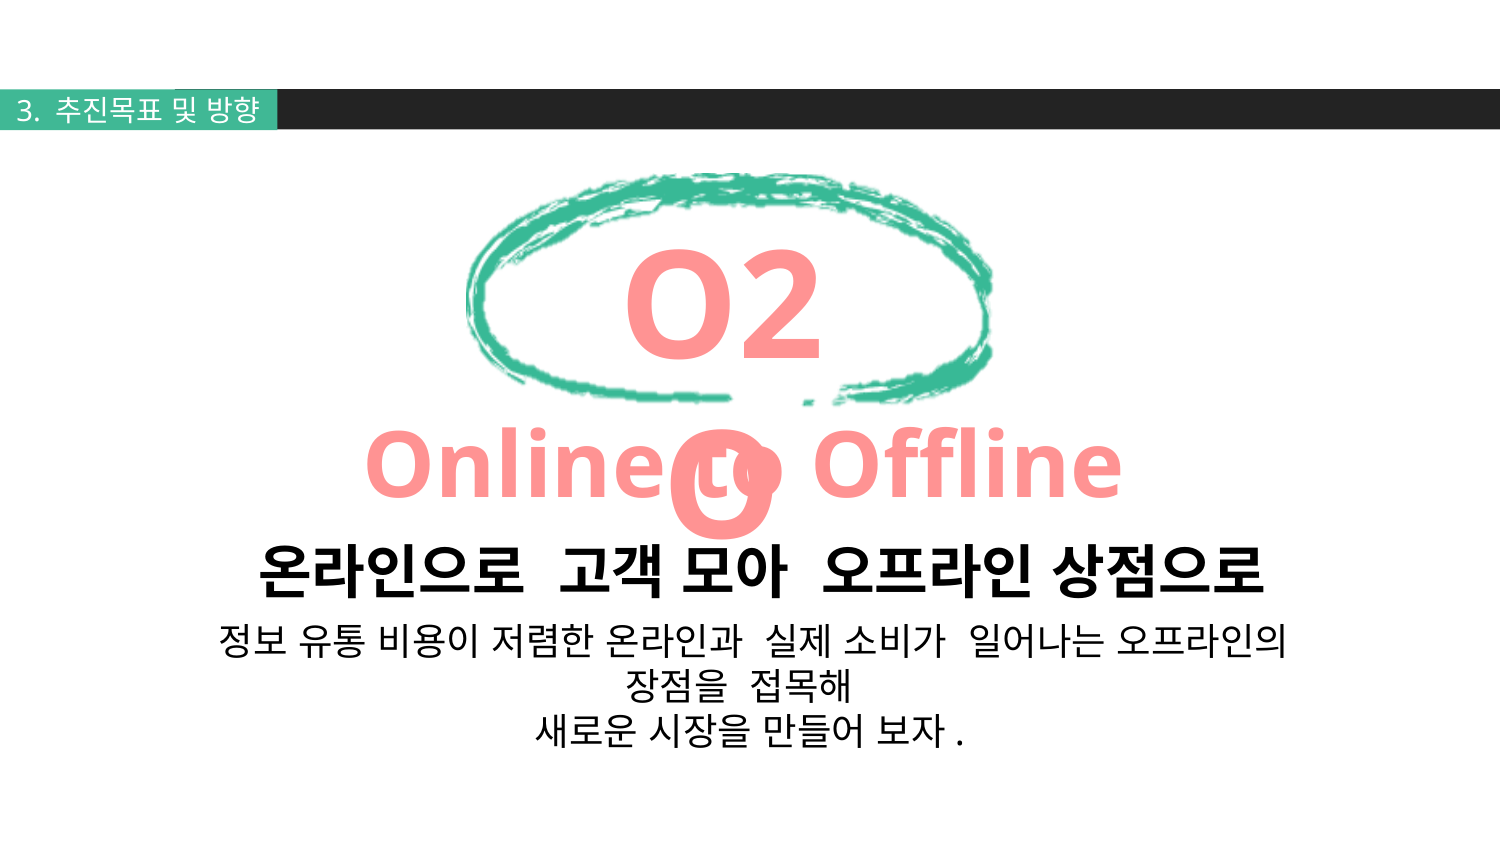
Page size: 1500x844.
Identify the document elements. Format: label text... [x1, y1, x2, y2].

text_box 온라인으로 고객 모아 오프라인 상점으로 [171, 528, 1353, 613]
text_box 3. 추진목표 및 방향 [0, 87, 280, 132]
text_box Online to Offline [336, 398, 1152, 523]
text_box [280, 87, 1500, 131]
picture [466, 173, 1003, 412]
text_box 정보 유통 비용이 저렴한 온라인과 실제 소비가 일어나는 오프라인의 장점을 접목해 새로운 시장을 만들어 보자. [159, 610, 1341, 761]
text_box O2O [564, 523, 879, 528]
